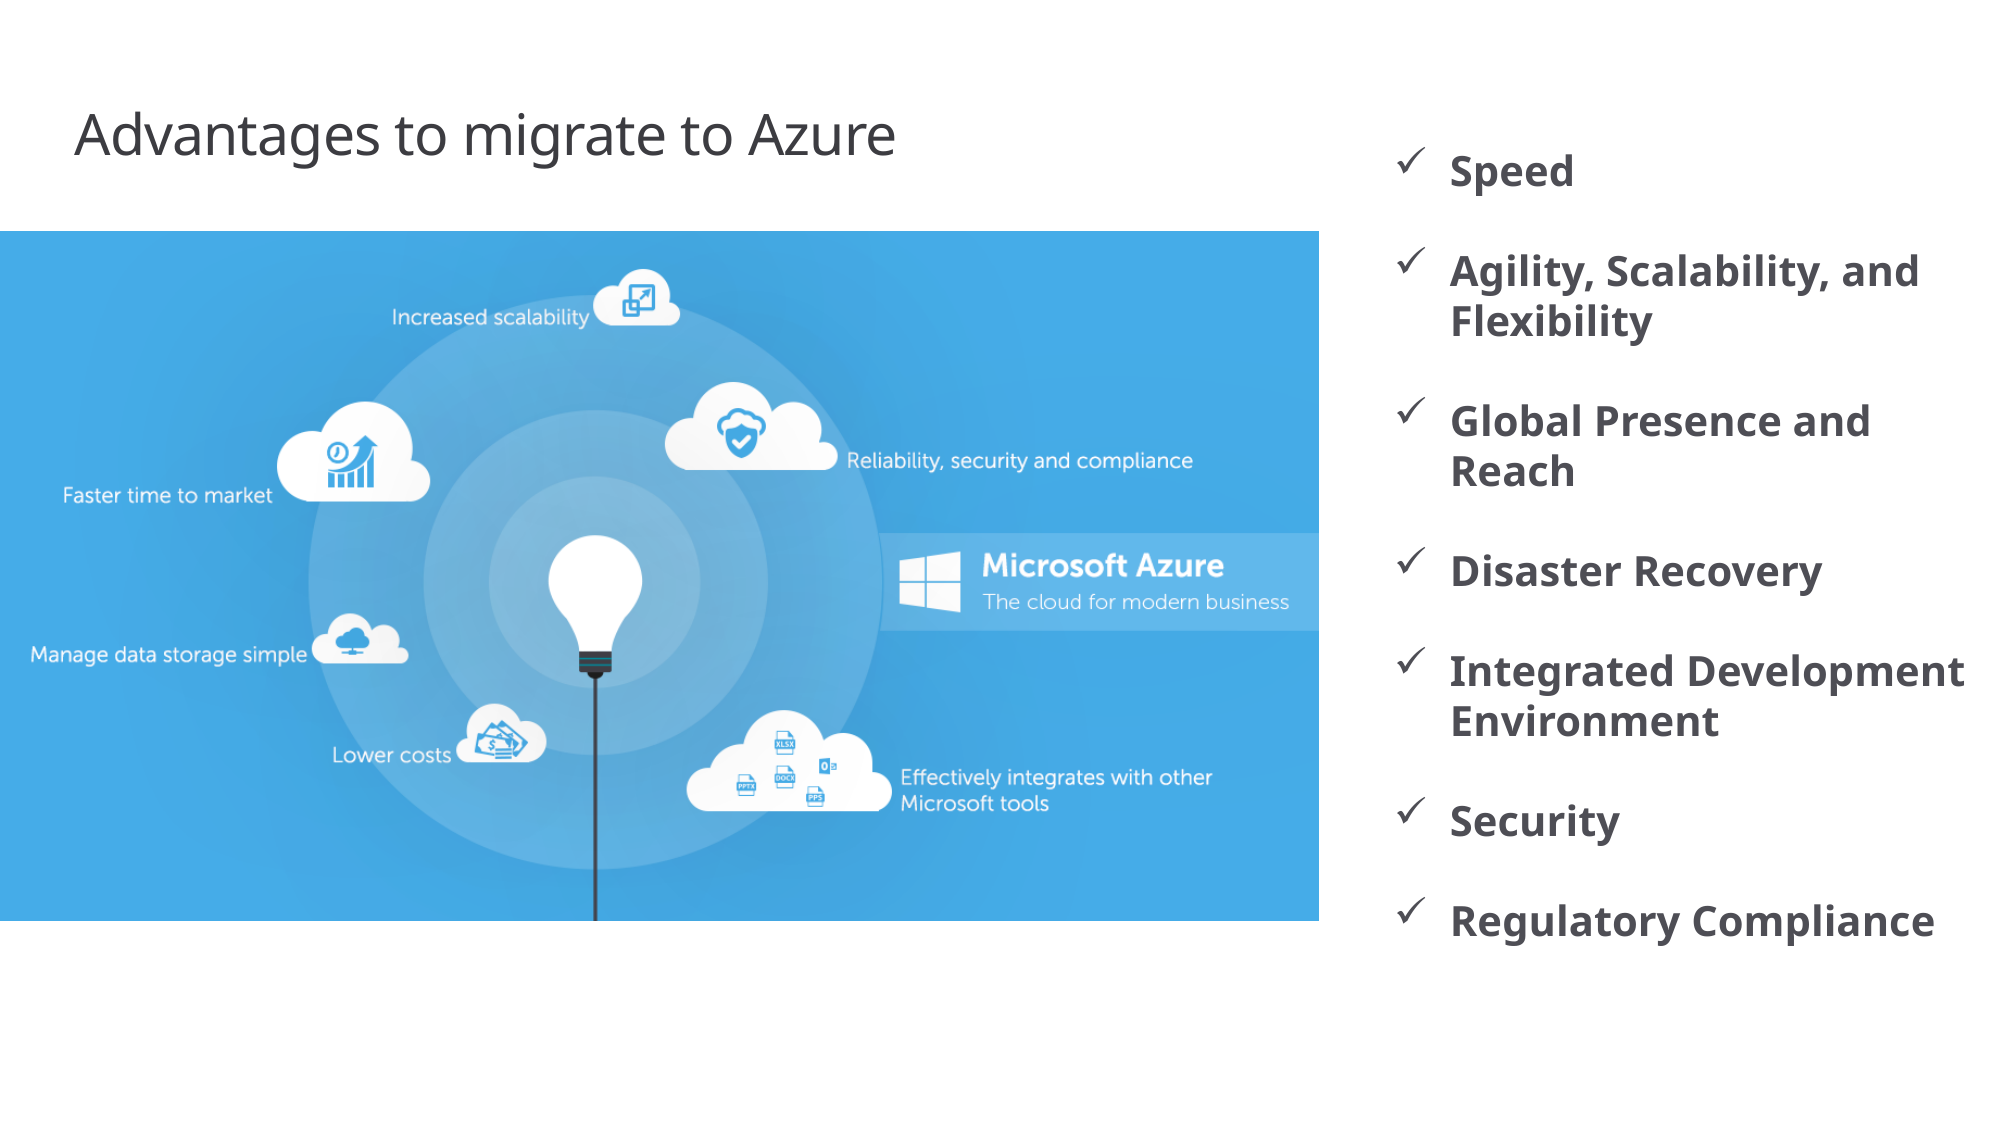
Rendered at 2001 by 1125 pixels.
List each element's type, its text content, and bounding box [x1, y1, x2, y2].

picture [0, 231, 1319, 922]
title Advantages to migrate to Azure [74, 91, 1930, 175]
text_box Speed Agility, Scalability, and Flexibility Global Presence and Reach Disaster Recovery Integrated Development Environment Security Regulatory Compliance [1288, 120, 2000, 1033]
